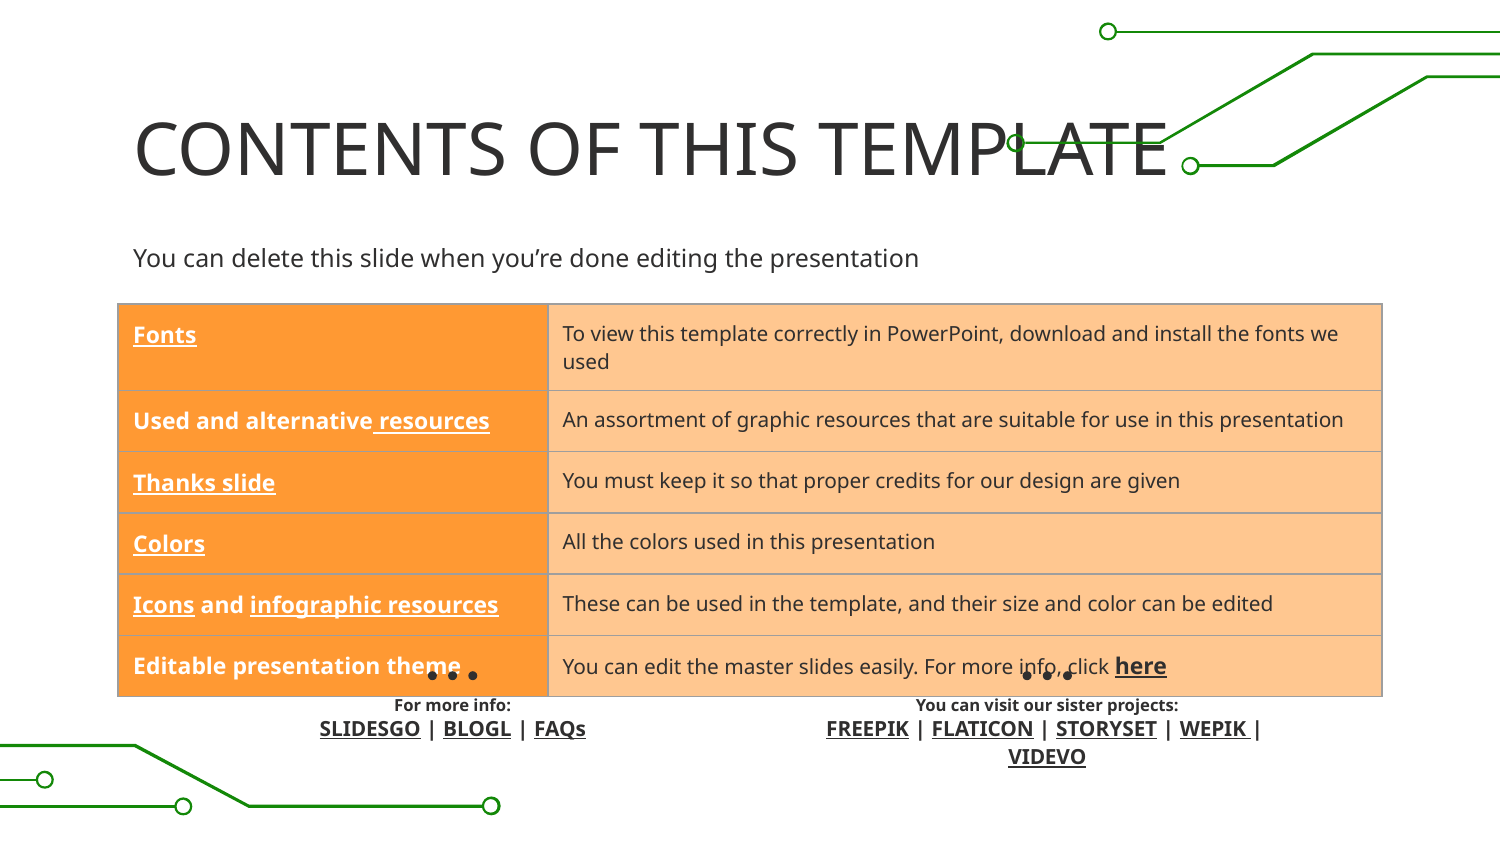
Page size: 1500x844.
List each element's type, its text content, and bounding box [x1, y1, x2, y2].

table_cell Editable presentation theme [119, 636, 547, 696]
table_cell These can be used in the template, and their size and color can be edited [549, 575, 1381, 635]
table_cell An assortment of graphic resources that are suitable for use in this presentation [549, 391, 1381, 451]
table_cell Icons and infographic resources [119, 575, 547, 635]
table_cell You must keep it so that proper credits for our design are given [549, 452, 1381, 512]
table_cell Used and alternative resources [119, 391, 547, 451]
table_header To view this template correctly in PowerPoint, download and install the fonts we used [549, 305, 1381, 390]
table_cell Colors [119, 514, 547, 573]
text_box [427, 670, 478, 681]
text_box For more info: SLIDESGO | BLOGL | FAQs [188, 697, 717, 756]
text_box You can visit our sister projects: FREEPIK | FLATICON | STORYSET | WEPIK | VIDEVO [783, 697, 1312, 756]
table_cell You can edit the master slides easily. For more info, click here [549, 636, 1381, 696]
table_cell All the colors used in this presentation [549, 514, 1381, 573]
table_cell Thanks slide [119, 452, 547, 512]
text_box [1006, 22, 1500, 176]
table_header Fonts [119, 305, 547, 390]
text_box You can delete this slide when you’re done editing the presentation [118, 227, 1382, 281]
title CONTENTS OF THIS TEMPLATE [118, 87, 1004, 182]
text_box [1022, 670, 1073, 681]
